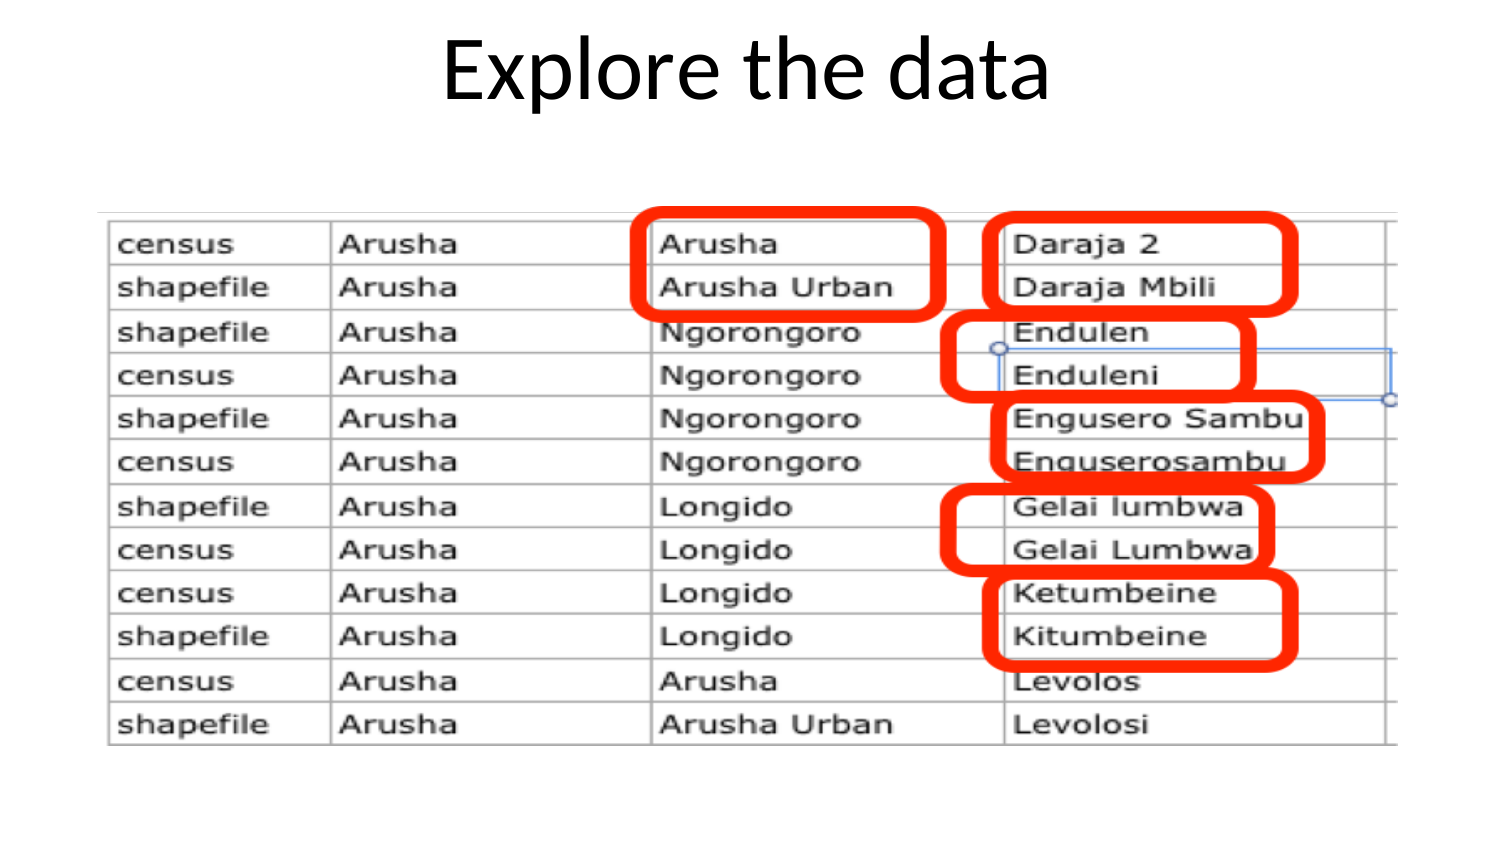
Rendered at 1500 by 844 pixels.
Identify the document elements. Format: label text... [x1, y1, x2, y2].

picture [97, 206, 1398, 746]
title Explore the data [72, 0, 1423, 141]
